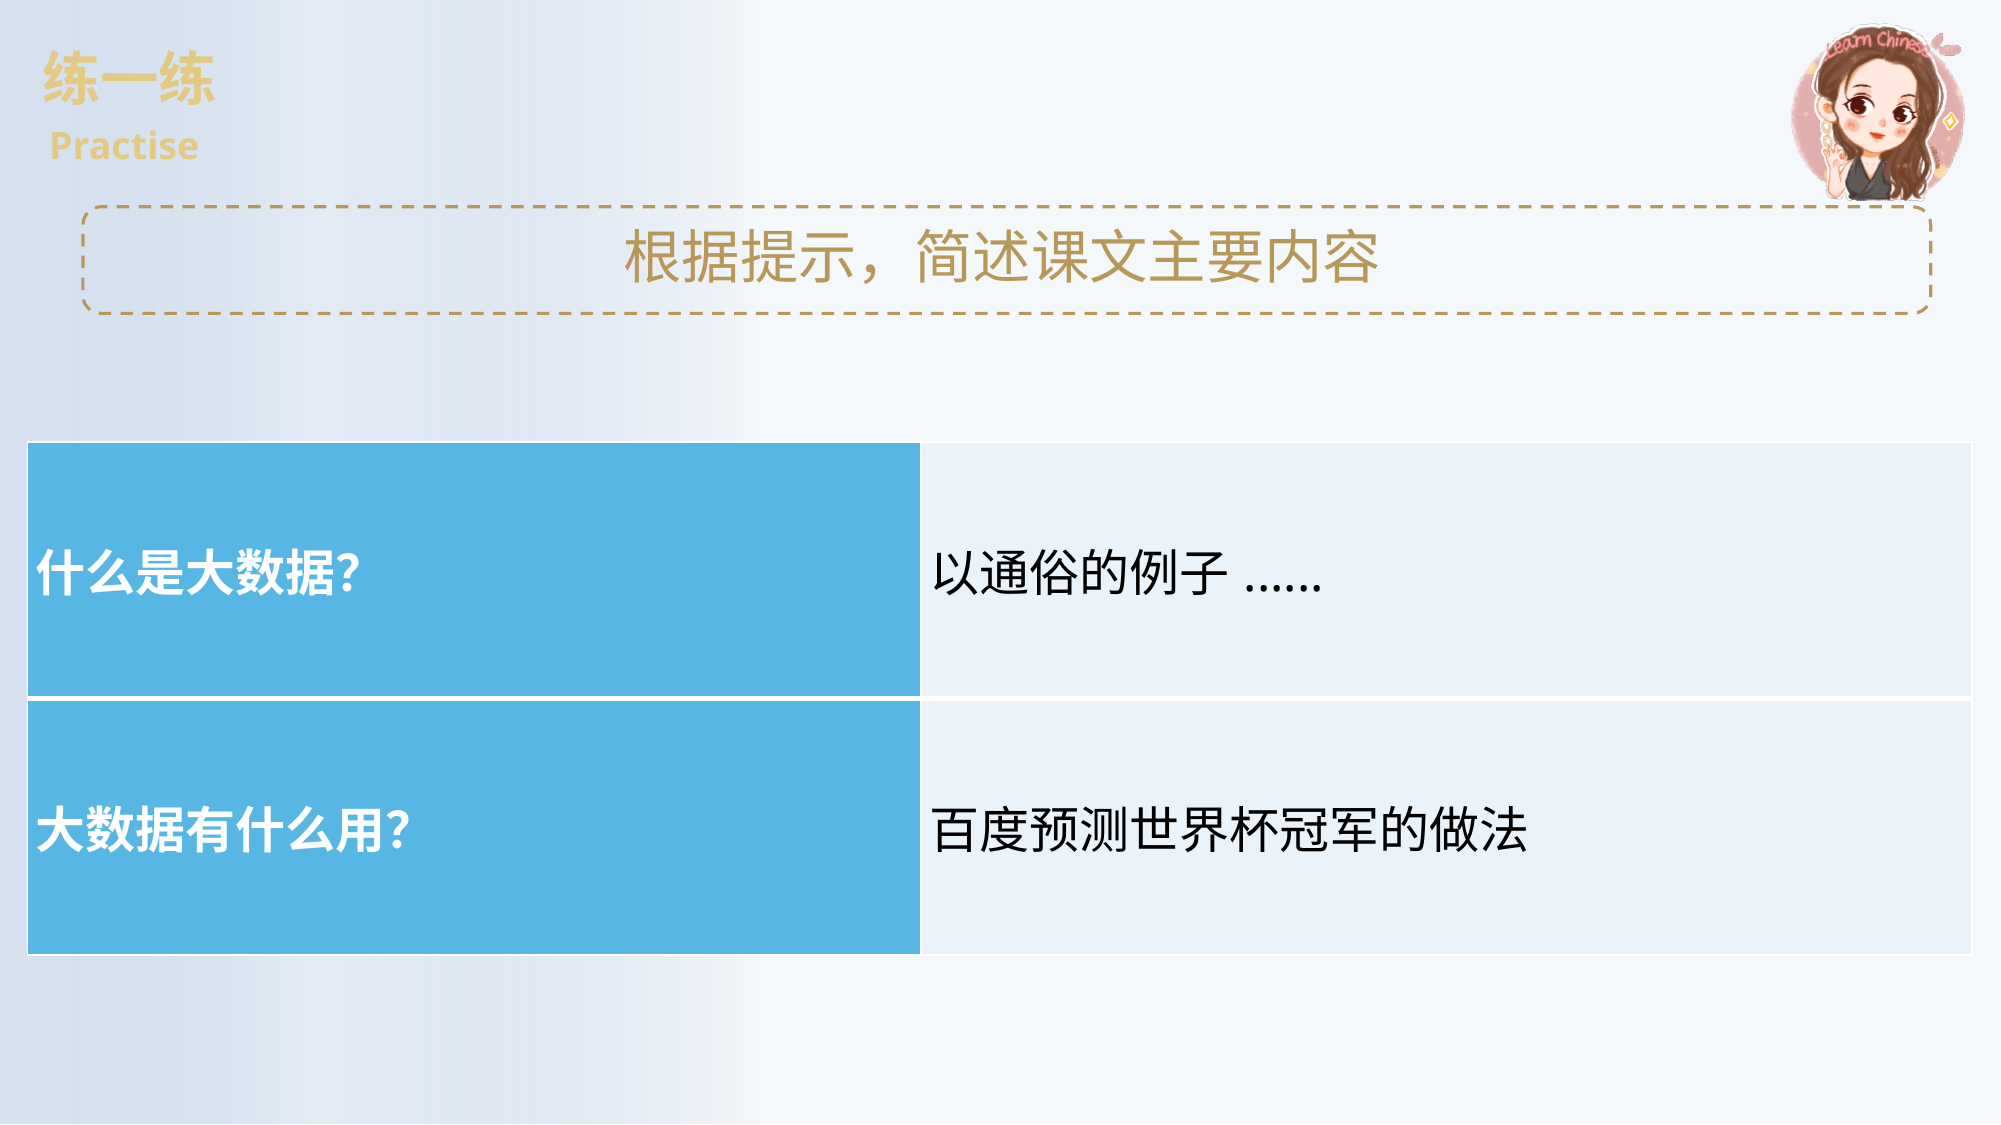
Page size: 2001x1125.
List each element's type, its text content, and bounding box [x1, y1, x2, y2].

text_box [82, 206, 1931, 351]
text_box 练一练 [27, 35, 233, 120]
table_header 以通俗的例子...... [922, 443, 1971, 696]
table_cell 百度预测世界杯冠军的做法 [922, 701, 1971, 954]
text_box Practise [34, 115, 215, 175]
table_cell 大数据有什么用？ [28, 701, 920, 954]
table_header 什么是大数据？ [28, 443, 920, 696]
picture [0, 0, 2001, 1125]
